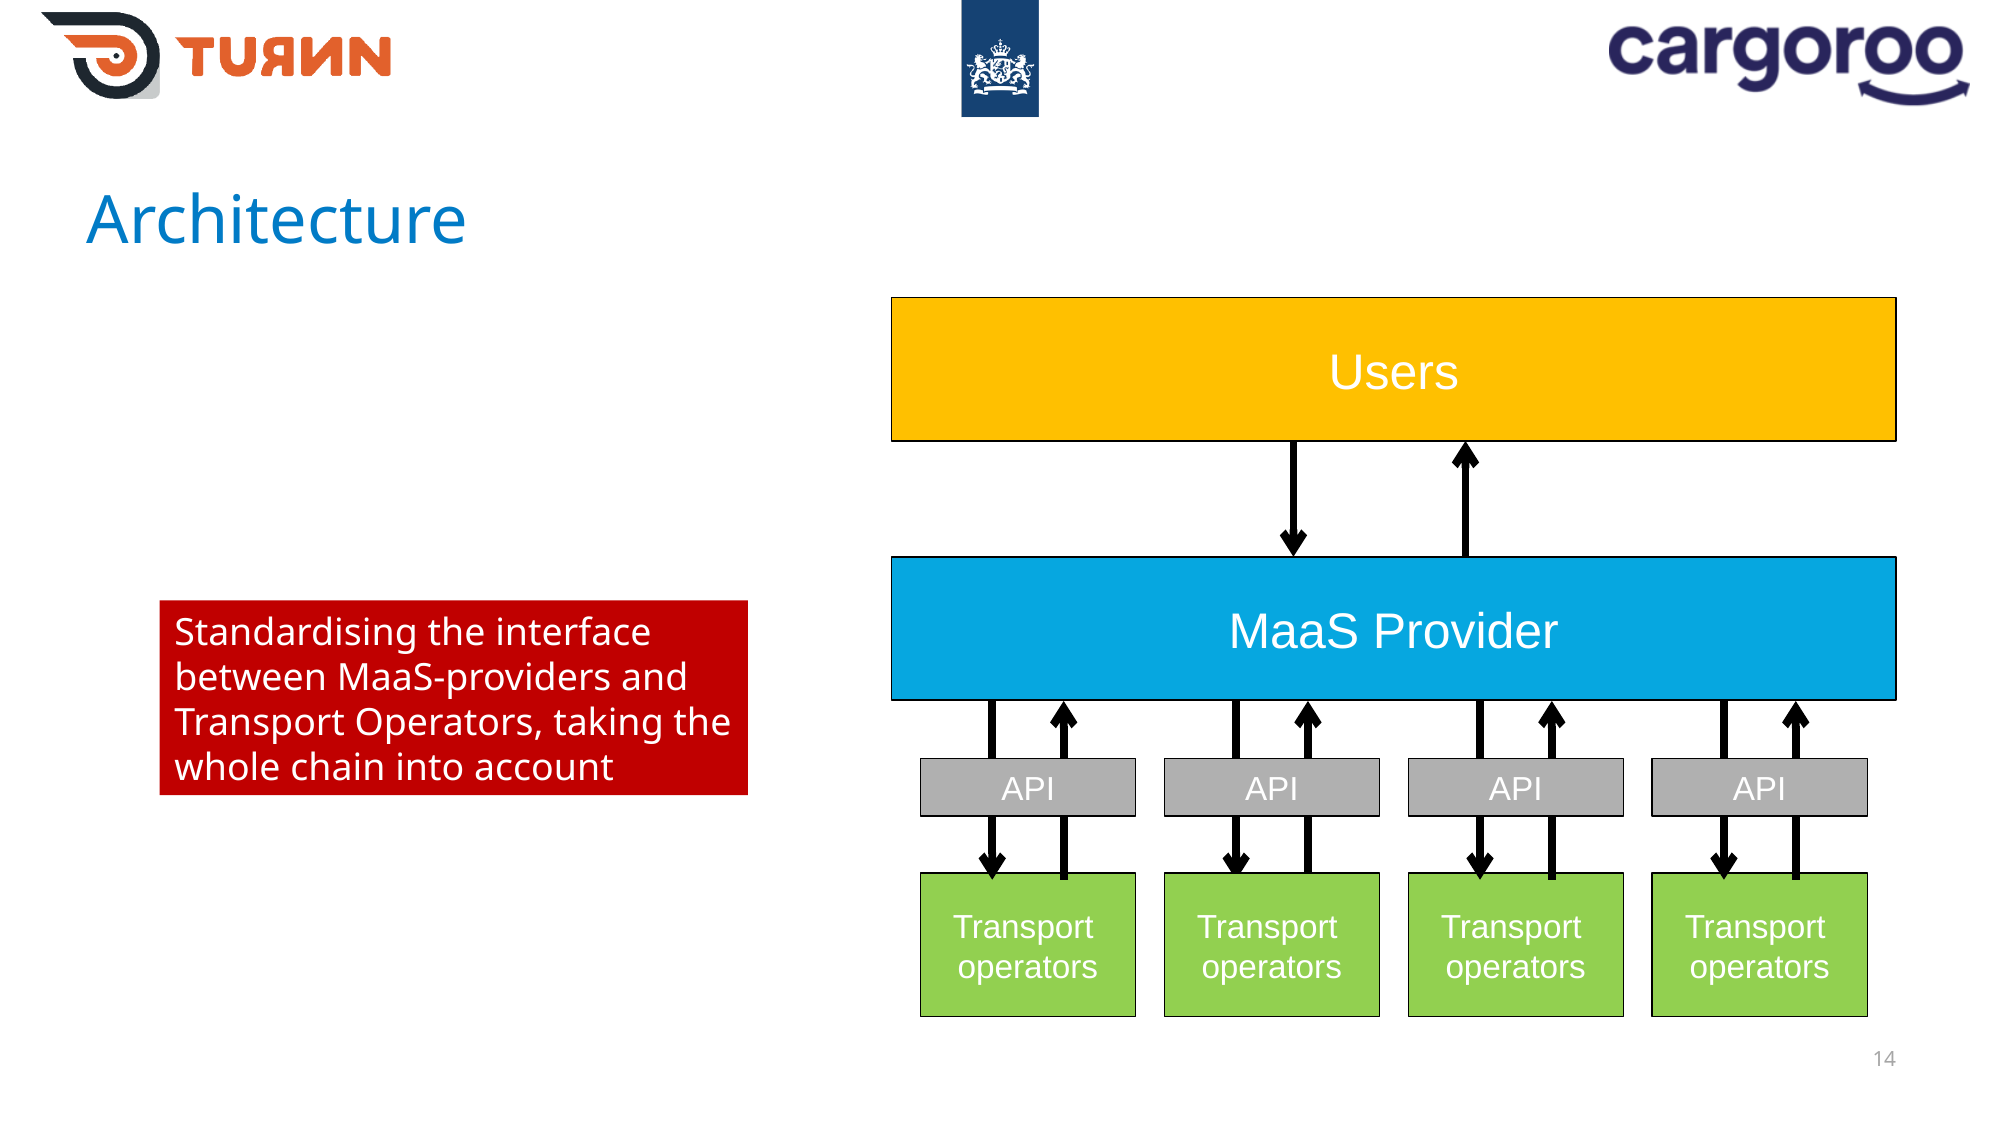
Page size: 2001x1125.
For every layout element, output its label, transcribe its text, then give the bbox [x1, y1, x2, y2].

title Architecture [78, 109, 1872, 267]
picture [1608, 12, 1970, 122]
slide_number 14 [1866, 1047, 1897, 1074]
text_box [159, 297, 1897, 1017]
picture [40, 12, 392, 99]
picture [924, 0, 1075, 109]
